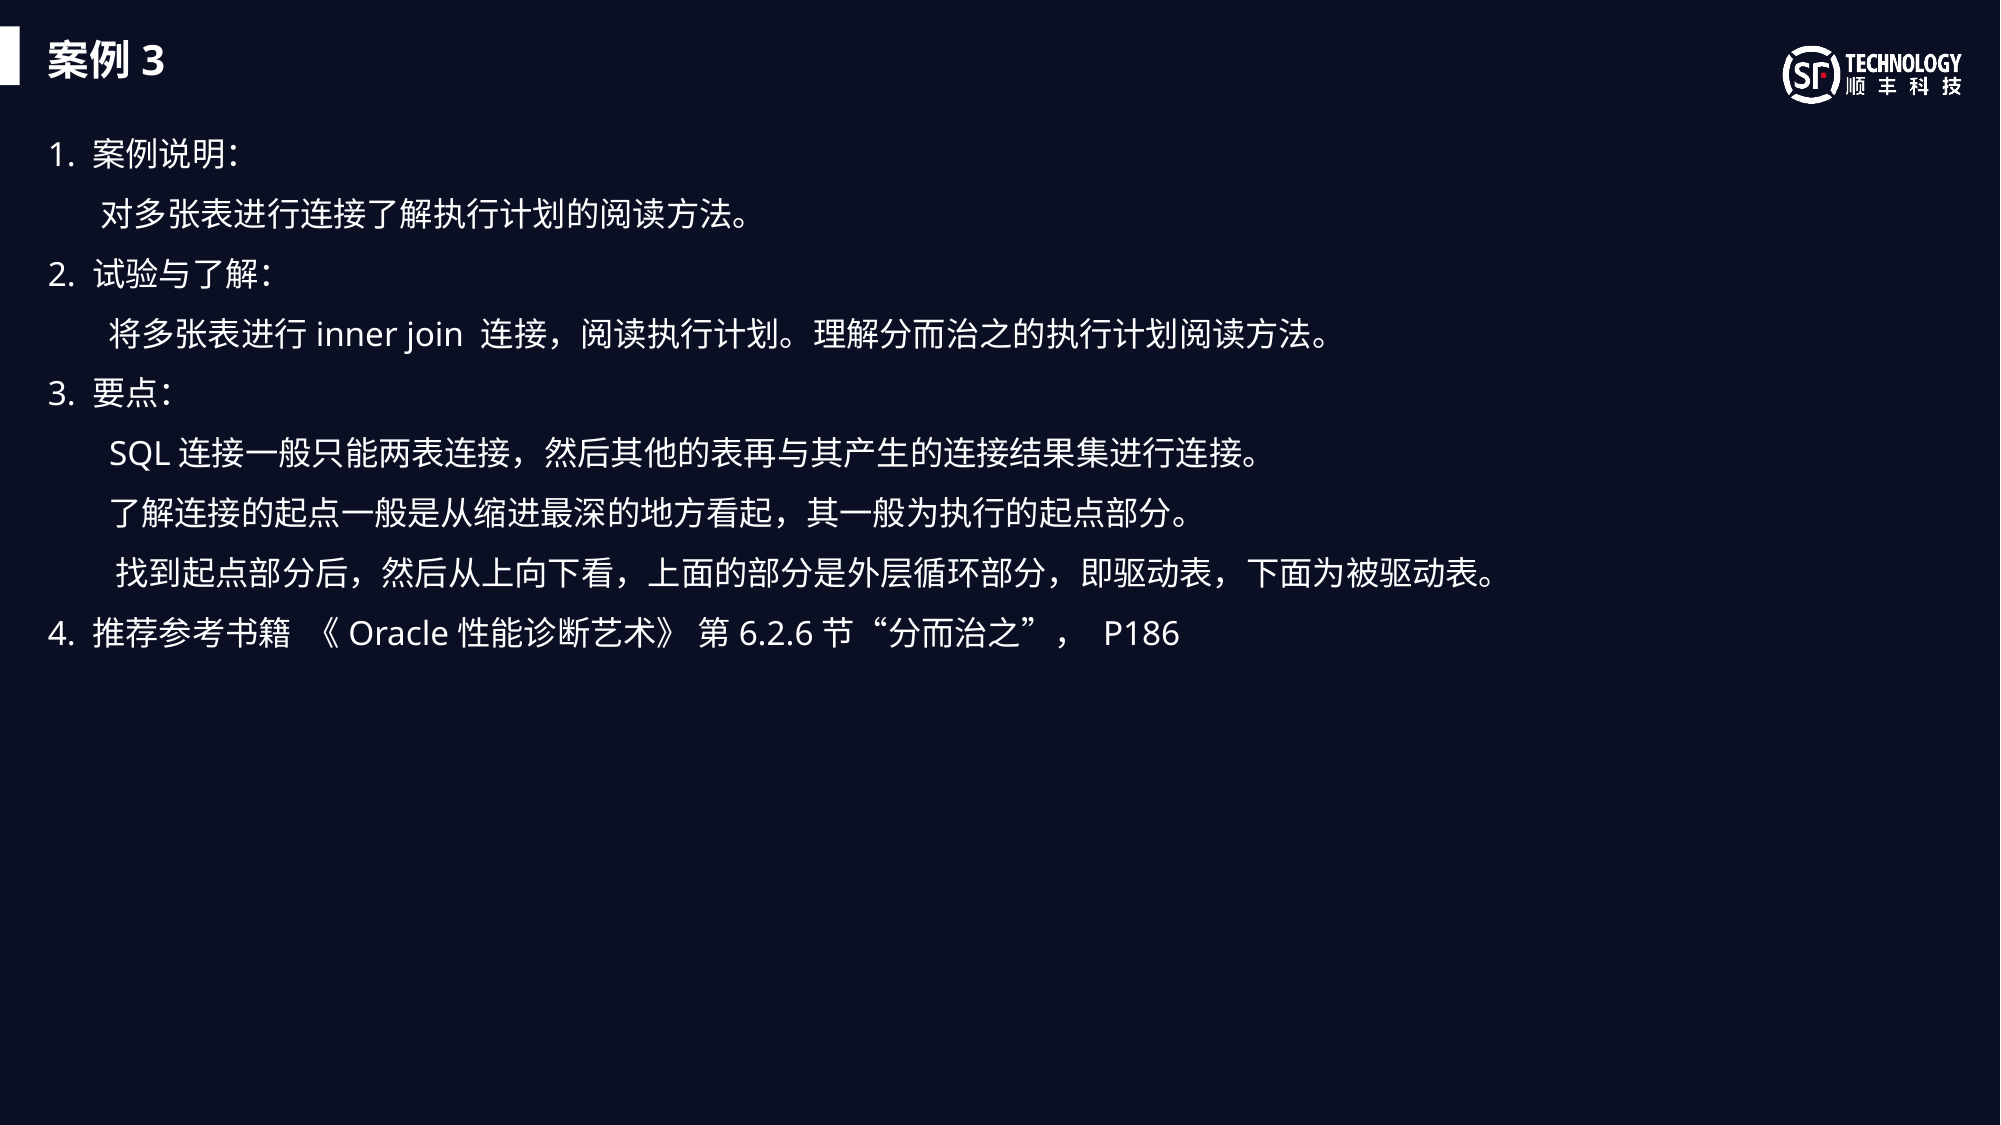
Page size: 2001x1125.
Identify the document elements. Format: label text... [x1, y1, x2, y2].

text_box 1. 案例说明： 对多张表进行连接了解执行计划的阅读方法。 2. 试验与了解： 将多张表进行inner join 连接，阅读执行计划。理解分而治之的执行计划阅读方法。 3. 要点： SQL连接一般只能两表连接，然后其他的表再与其产生的连接结果集进行连接。 了解连接的起点一般是从缩进最深的地方看起，其一般为执行的起点部分。 找到起点部分后，然后从上向下看，上面的部分是外层循环部分，即驱动表，下面为被驱动表。 4. 推荐参考书籍 《Oracle性能诊断艺术》 第6.2.6节“分而治之”， P186 [33, 105, 1933, 660]
text_box 案例3 [33, 26, 894, 92]
text_box [0, 26, 20, 86]
picture [1765, 0, 1979, 149]
